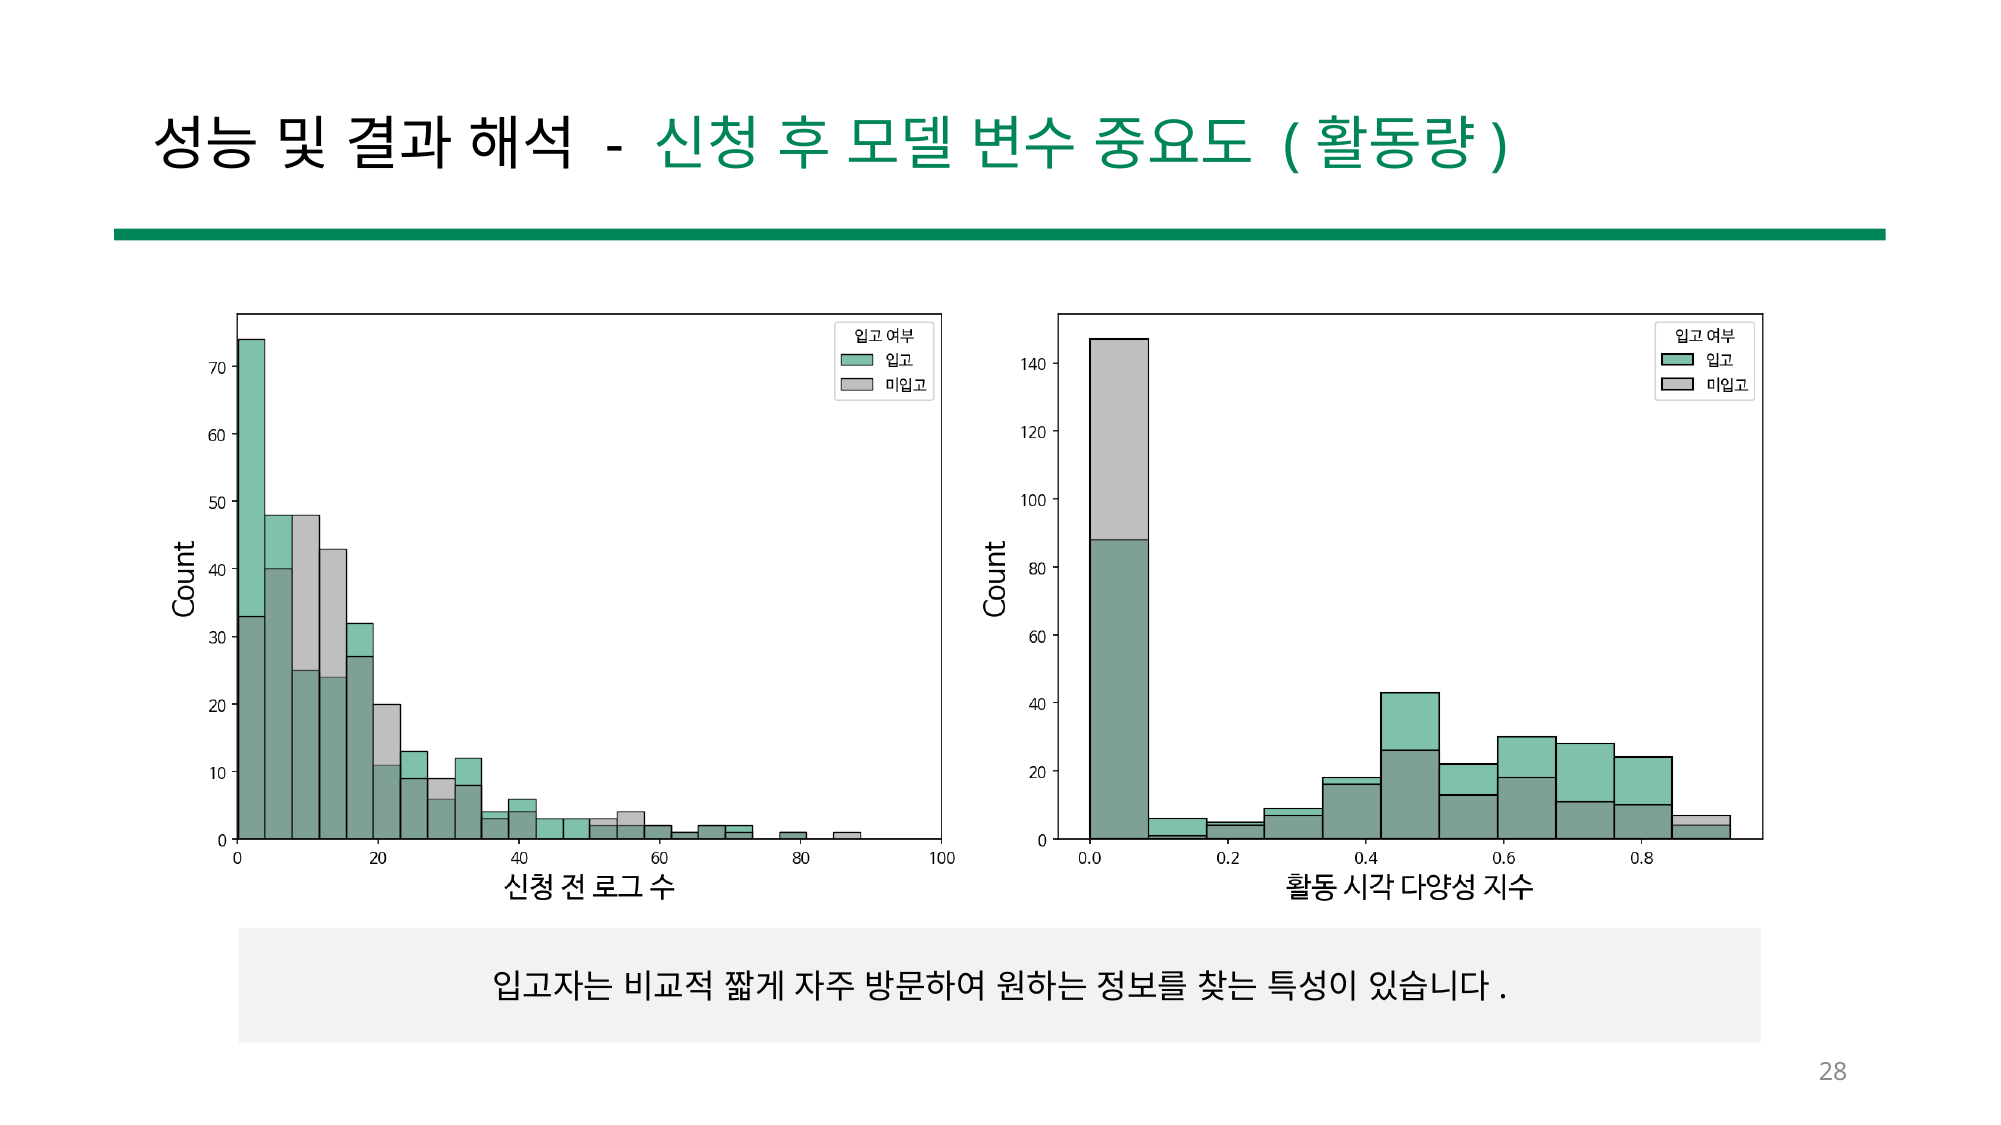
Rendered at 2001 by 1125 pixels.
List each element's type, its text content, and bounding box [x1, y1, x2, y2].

slide_number 28 [1412, 1042, 1863, 1103]
picture [159, 303, 966, 915]
title 성능 및 결과 해석 - 신청 후 모델 변수 중요도 (활동량) [137, 84, 1863, 208]
picture [970, 303, 1773, 915]
text_box 입고자는 비교적 짧게 자주 방문하여 원하는 정보를 찾는 특성이 있습니다. [239, 927, 1761, 1043]
text_box [113, 228, 1887, 241]
